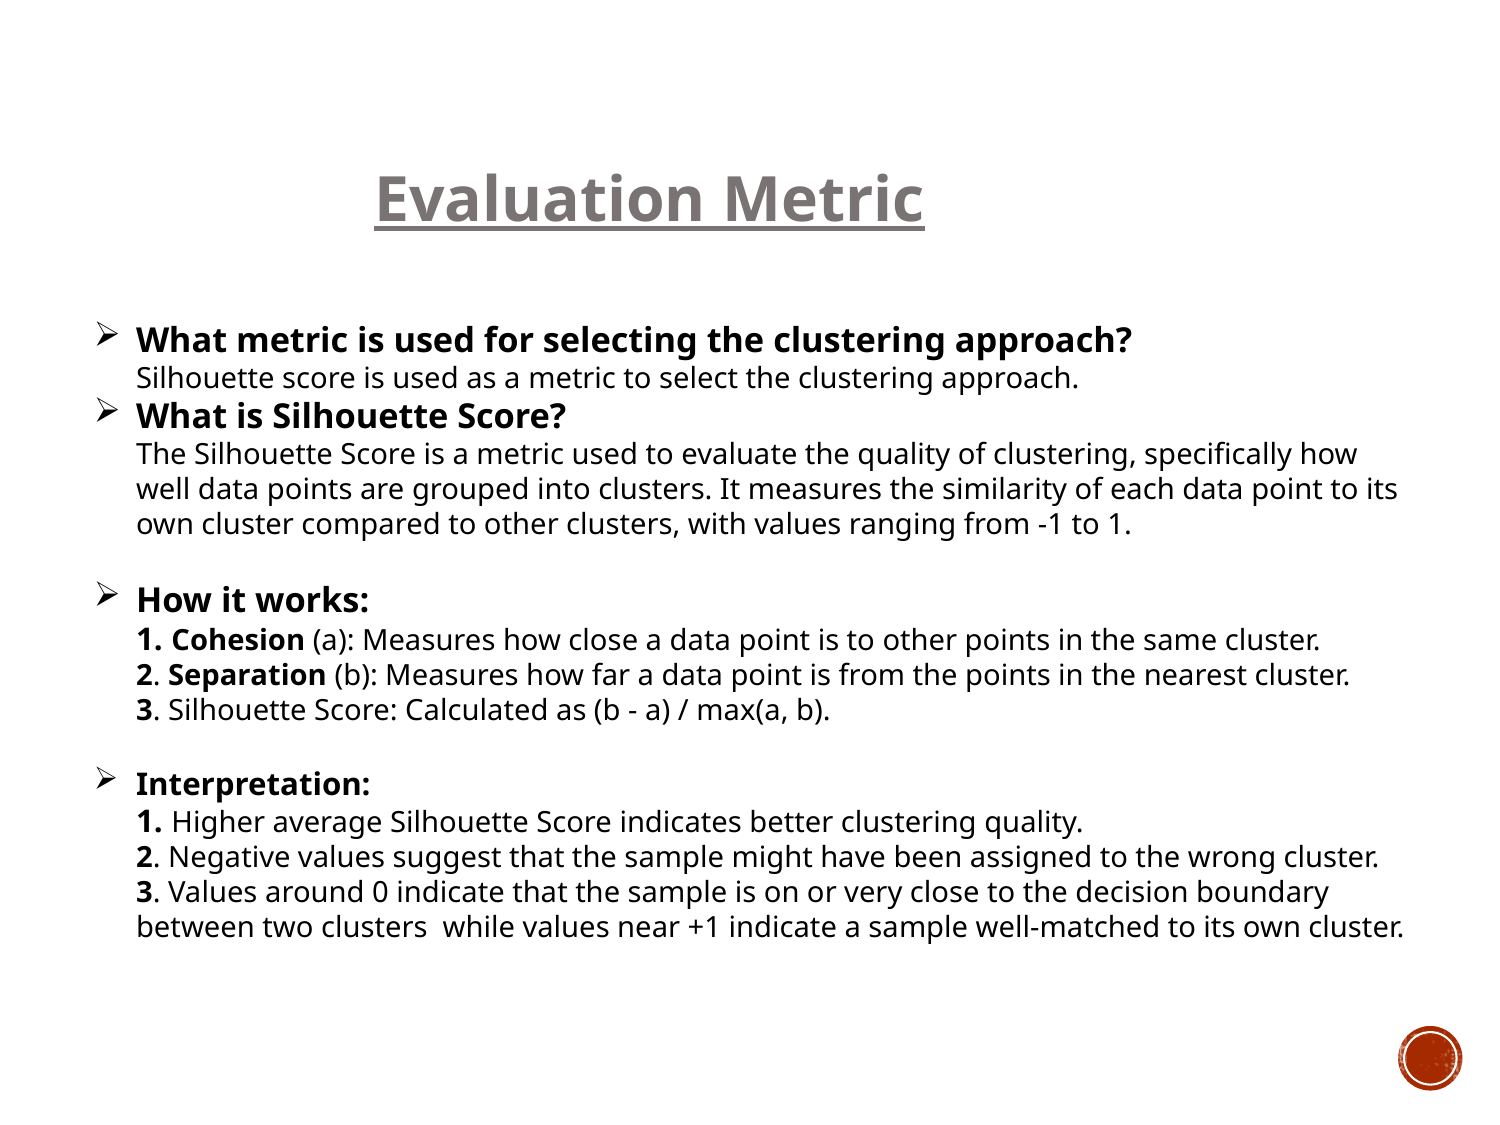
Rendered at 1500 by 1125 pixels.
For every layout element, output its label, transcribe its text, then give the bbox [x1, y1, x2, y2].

text_box Evaluation Metric [359, 151, 941, 242]
text_box What metric is used for selecting the clustering approach? Silhouette score is used as a metric to select the clustering approach. What is Silhouette Score? The Silhouette Score is a metric used to evaluate the quality of clustering, specifically how well data points are grouped into clusters. It measures the similarity of each data point to its own cluster compared to other clusters, with values ranging from -1 to 1. How it works: 1. Cohesion (a): Measures how close a data point is to other points in the same cluster. 2. Separation (b): Measures how far a data point is from the points in the nearest cluster. 3. Silhouette Score: Calculated as (b - a) / max(a, b). Interpretation: 1. Higher average Silhouette Score indicates better clustering quality. 2. Negative values suggest that the sample might have been assigned to the wrong cluster. 3. Values around 0 indicate that the sample is on or very close to the decision boundary between two clusters while values near +1 indicate a sample well-matched to its own cluster. [79, 275, 1421, 951]
